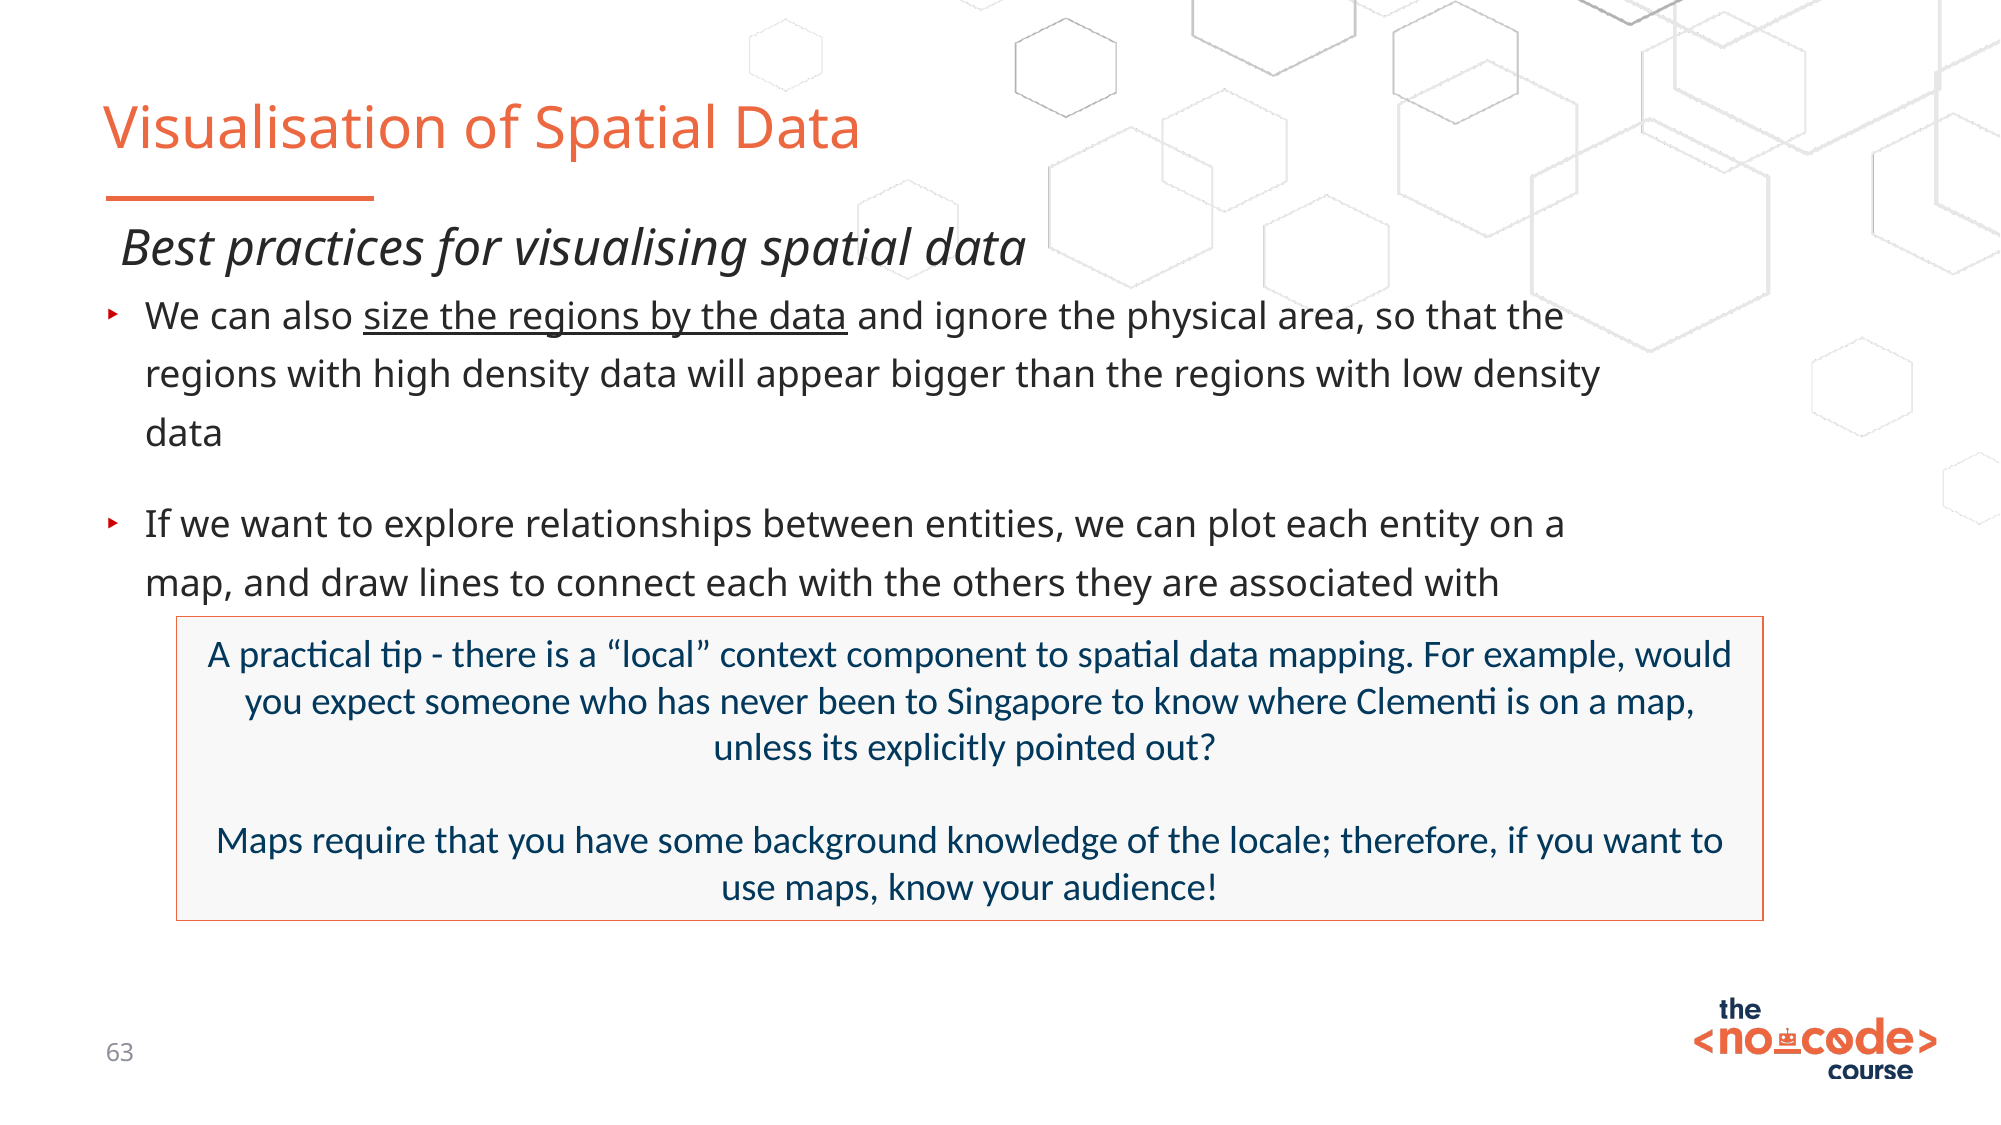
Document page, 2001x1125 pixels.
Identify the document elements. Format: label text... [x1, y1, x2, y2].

text_box A practical tip - there is a “local” context component to spatial data mapping. For example, would you expect someone who has never been to Singapore to know where Clementi is on a map, unless its explicitly pointed out? Maps require that you have some background knowledge of the locale; therefore, if you want to use maps, know your audience! [176, 616, 1764, 921]
slide_number 63 [105, 1023, 556, 1084]
list We can also size the regions by the data and ignore the physical area, so that the regions with high density data will appear bigger than the regions with low density data If we want to explore relationships between entities, we can plot each entity on a map, and draw lines to connect each with the others they are associated with [105, 301, 1619, 956]
text_box Best practices for visualising spatial data [103, 209, 1977, 301]
title Visualisation of Spatial Data [103, 59, 1935, 199]
